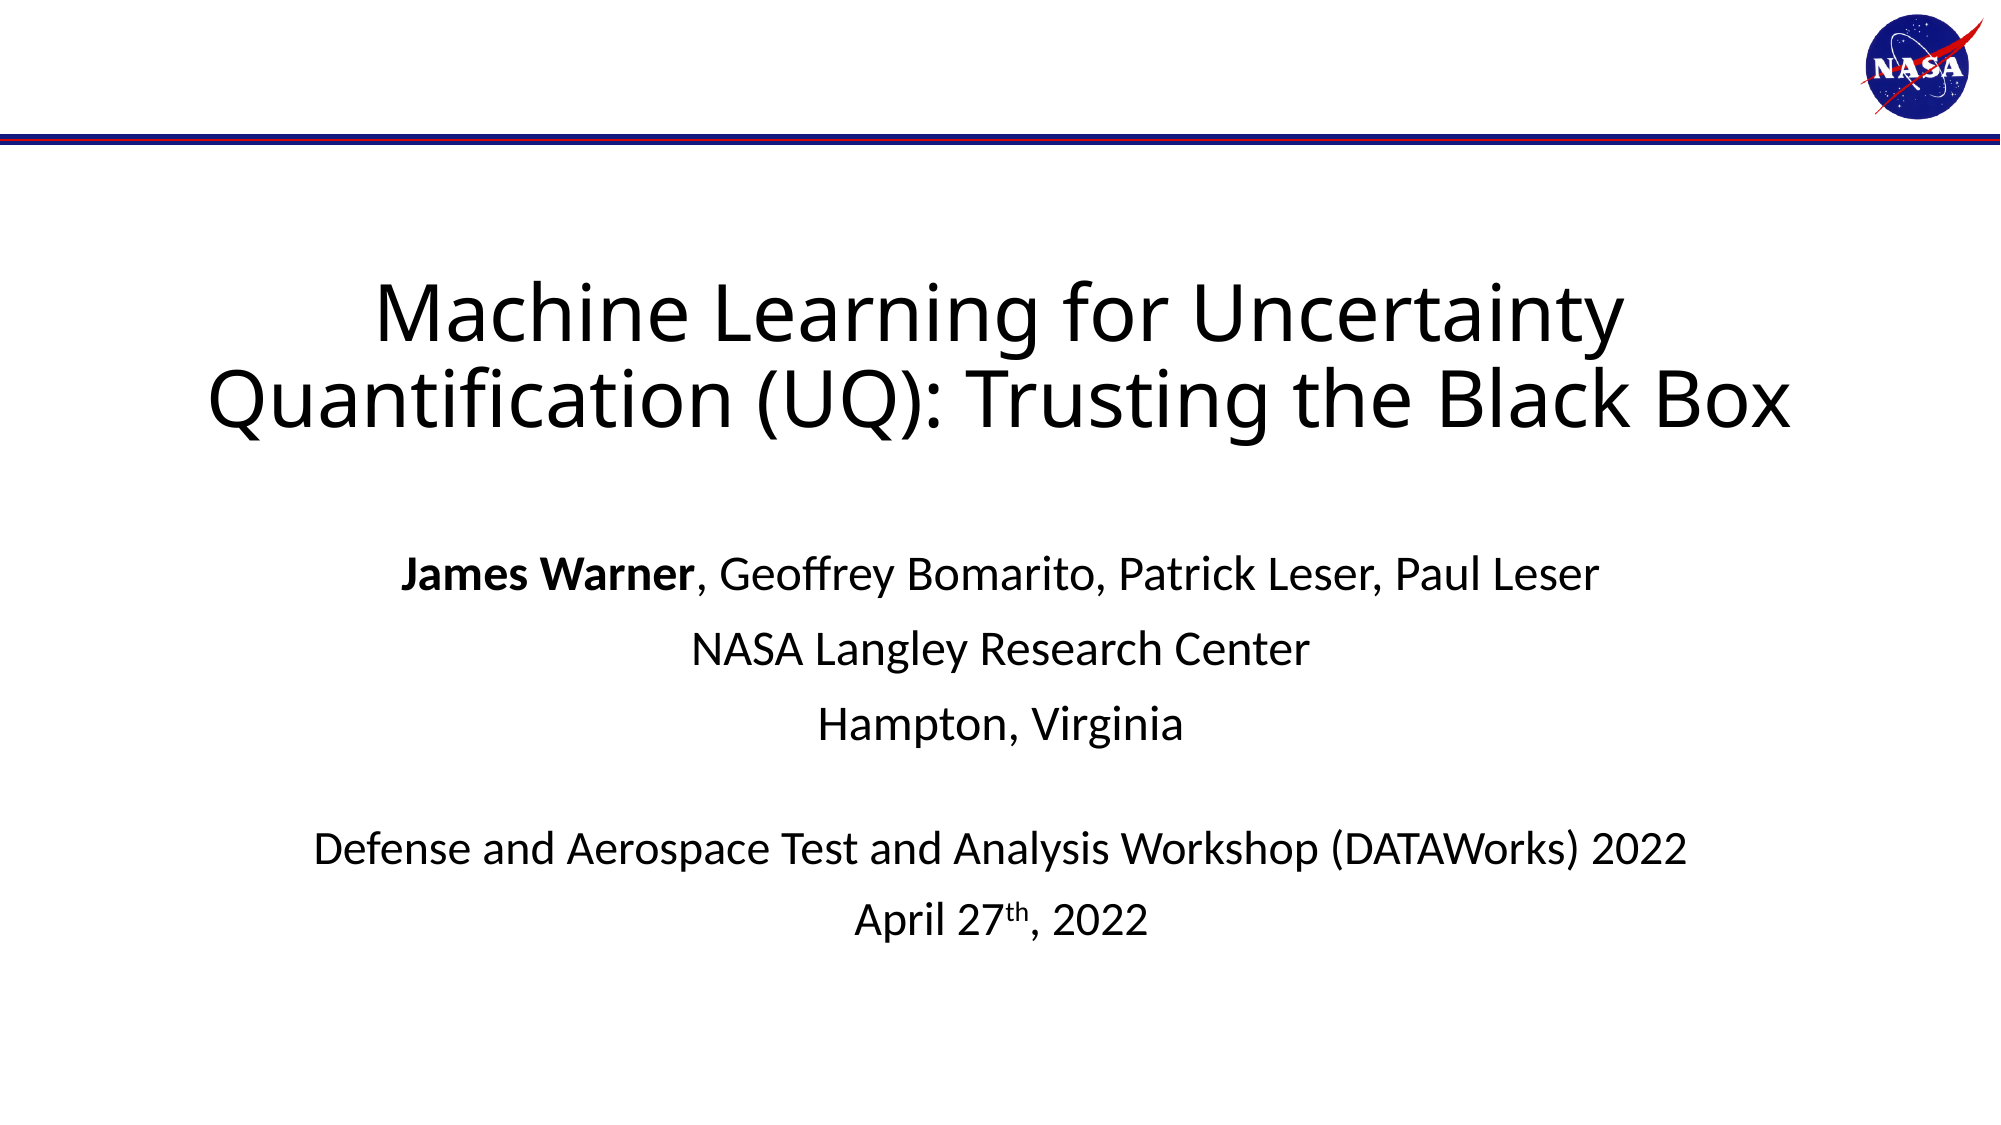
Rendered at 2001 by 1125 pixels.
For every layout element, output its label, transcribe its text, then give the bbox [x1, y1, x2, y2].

text_box James Warner, Geoffrey Bomarito, Patrick Leser, Paul Leser NASA Langley Research Center Hampton, Virginia [142, 539, 1860, 795]
picture [1860, 12, 1985, 121]
title Machine Learning for Uncertainty Quantification (UQ): Trusting the Black Box [91, 163, 1908, 555]
subtitle Defense and Aerospace Test and Analysis Workshop (DATAWorks) 2022 April 27th, 2022 [251, 815, 1752, 954]
